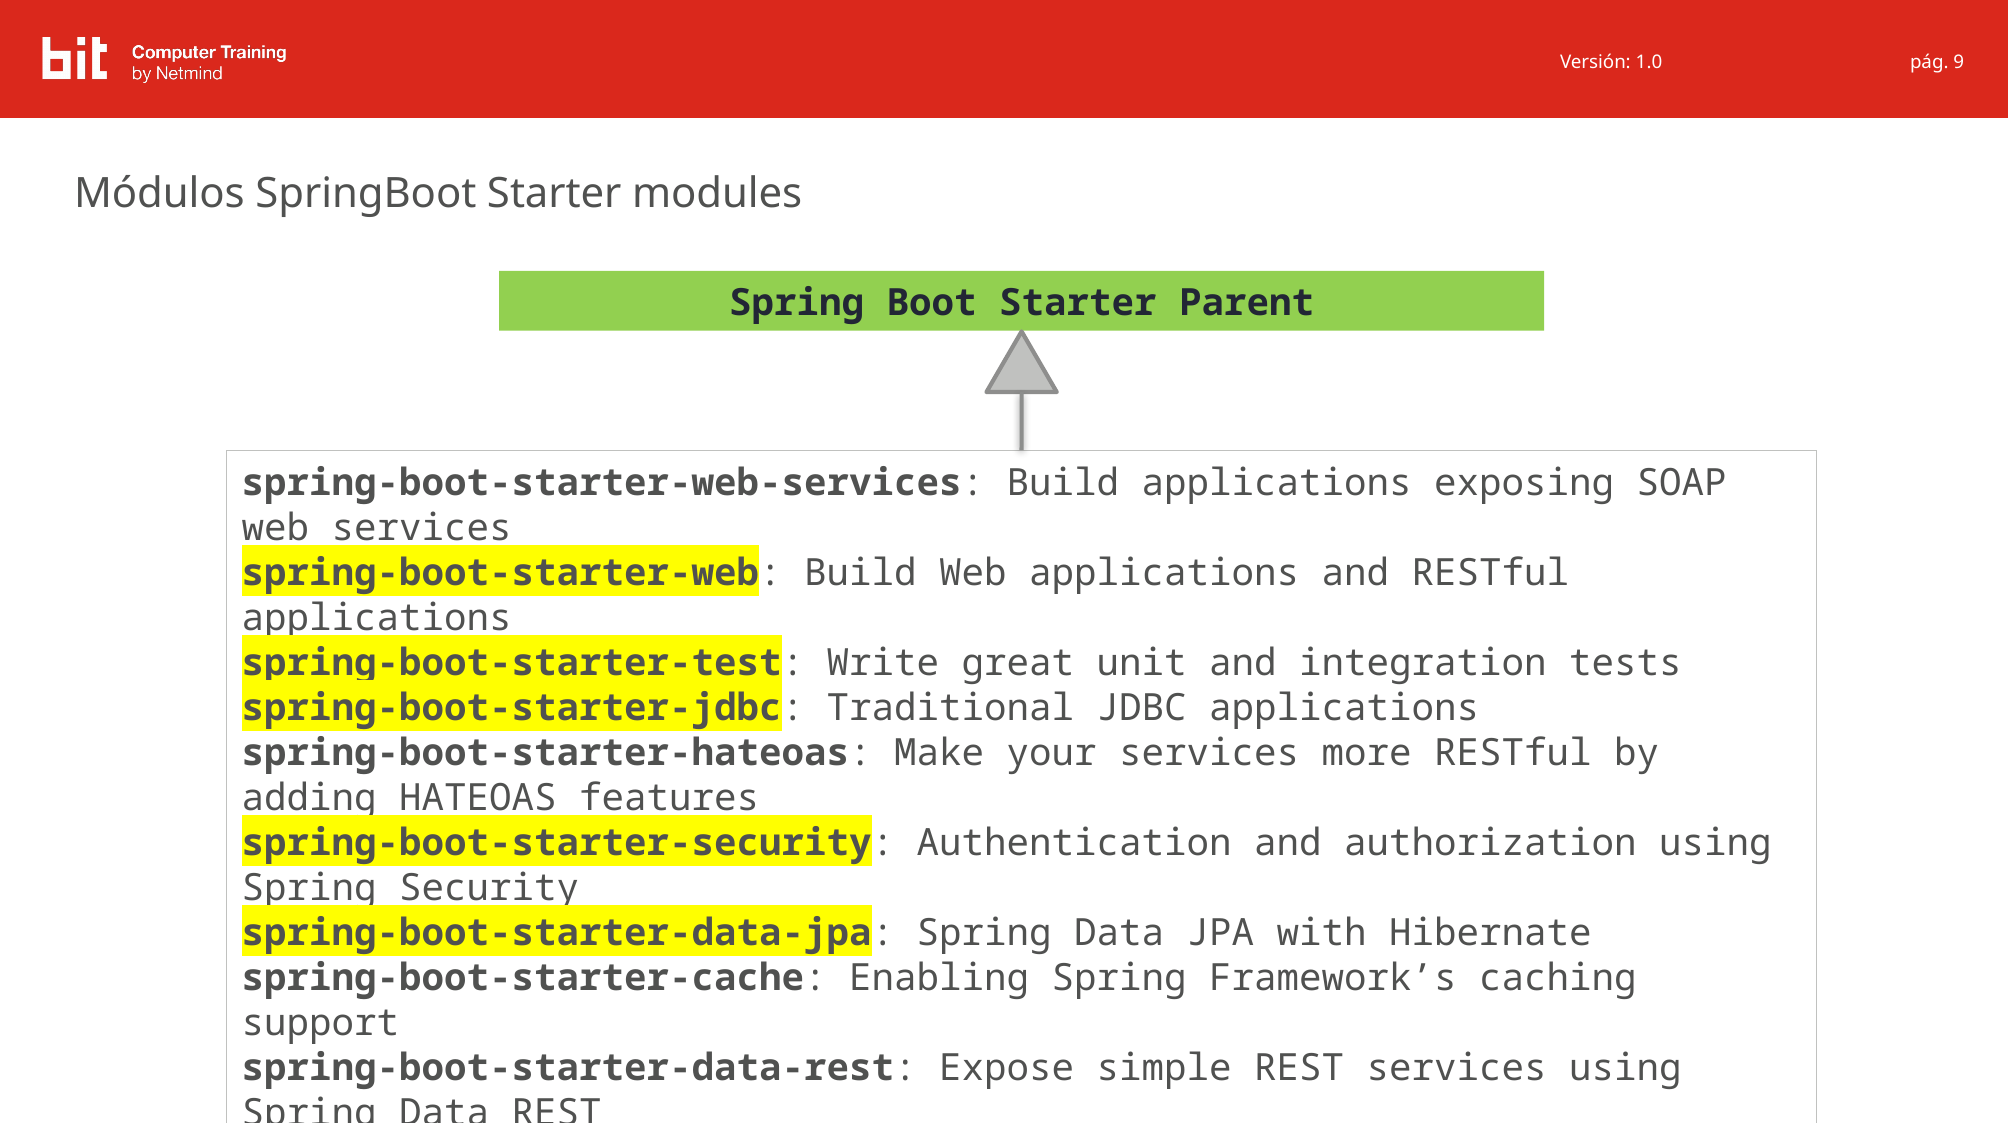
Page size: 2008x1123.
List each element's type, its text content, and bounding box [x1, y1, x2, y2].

text_box [984, 329, 1059, 395]
text_box Spring Boot Starter Parent [499, 270, 1545, 331]
title Módulos SpringBoot Starter modules [74, 165, 1280, 274]
picture [42, 37, 286, 83]
text_box spring-boot-starter-web-services: Build applications exposing SOAP web services spring-boot-starter-web: Build Web applications and RESTful applications spring-boot-starter-test: Write great unit and integration tests spring-boot-starter-jdbc: Traditional JDBC applications spring-boot-starter-hateoas: Make your services more RESTful by adding HATEOAS features spring-boot-starter-security: Authentication and authorization using Spring Security spring-boot-starter-data-jpa: Spring Data JPA with Hibernate spring-boot-starter-cache: Enabling Spring Framework’s caching support spring-boot-starter-data-rest: Expose simple REST services using Spring Data REST [226, 450, 1817, 1123]
slide_number pág. 9 [1793, 50, 1965, 73]
